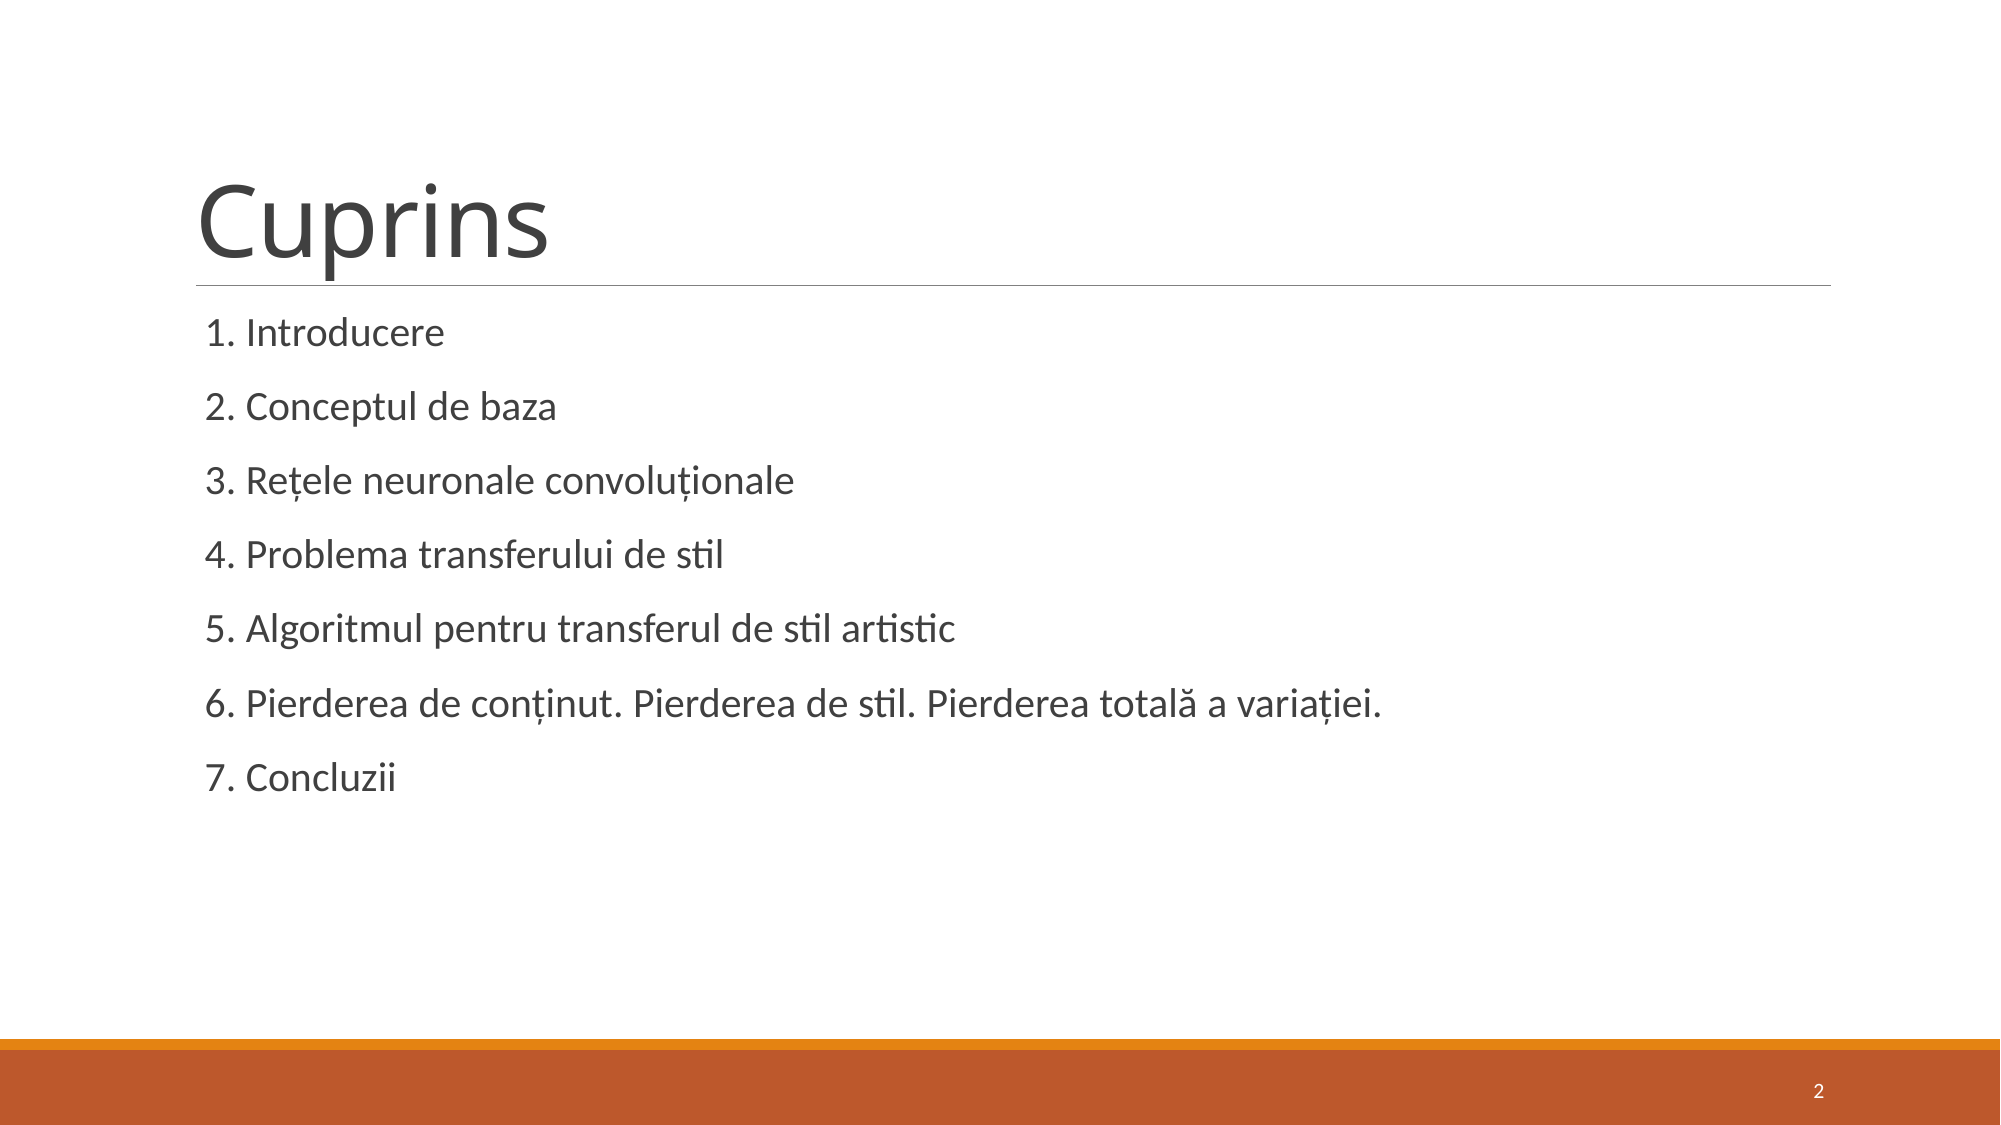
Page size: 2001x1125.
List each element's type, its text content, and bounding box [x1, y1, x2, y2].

slide_number 2 [1624, 1059, 1840, 1120]
list 1. Introducere 2. Conceptul de baza 3. Rețele neuronale convoluționale 4. Problema transferului de stil 5. Algoritmul pentru transferul de stil artistic 6. Pierderea de conținut. Pierderea de stil. Pierderea totală a variației. 7. Concluzii [180, 302, 1830, 963]
title Cuprins [180, 47, 1830, 285]
